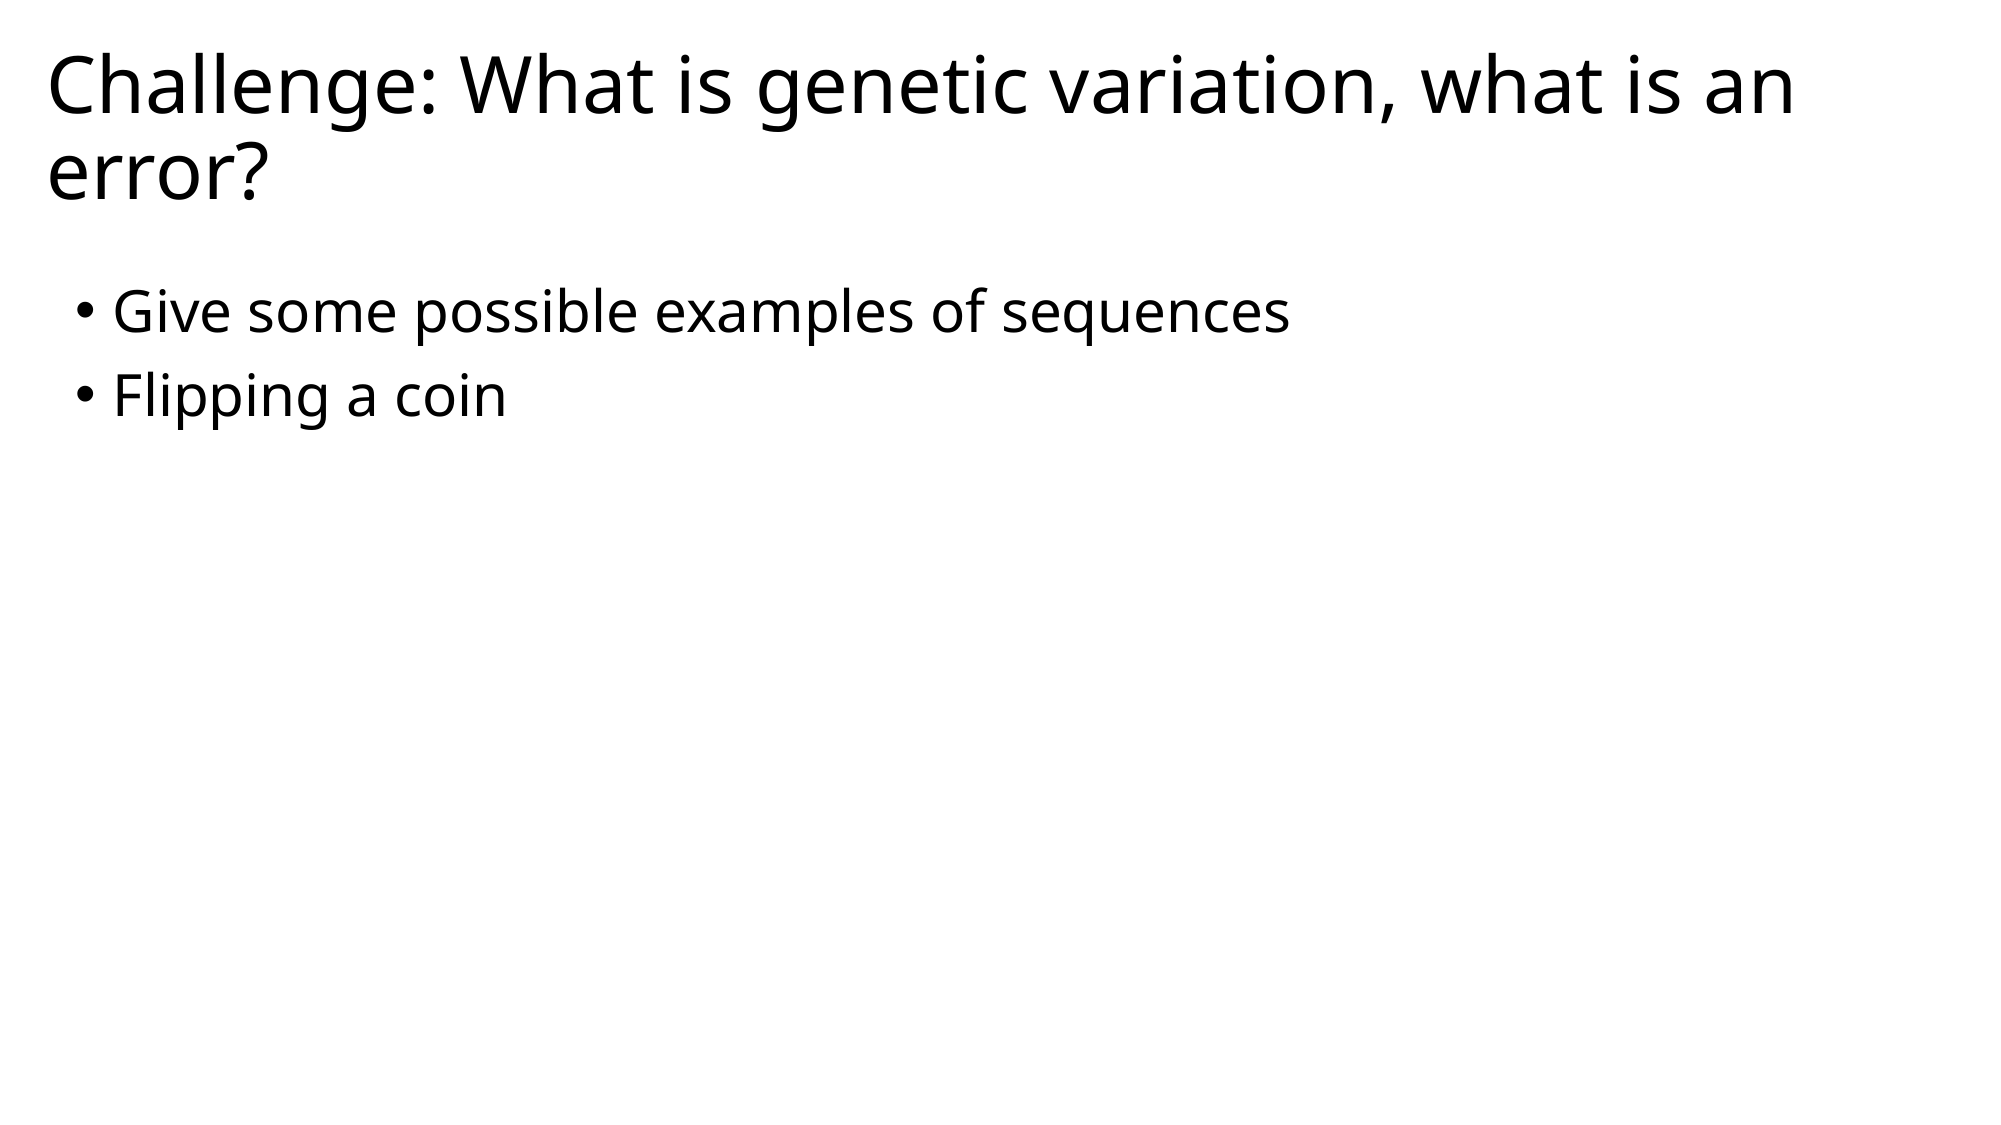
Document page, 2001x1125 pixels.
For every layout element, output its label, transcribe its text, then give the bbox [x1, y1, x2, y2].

title Challenge: What is genetic variation, what is an error? [31, 22, 1863, 240]
list Give some possible examples of sequences Flipping a coin [60, 274, 1863, 1014]
